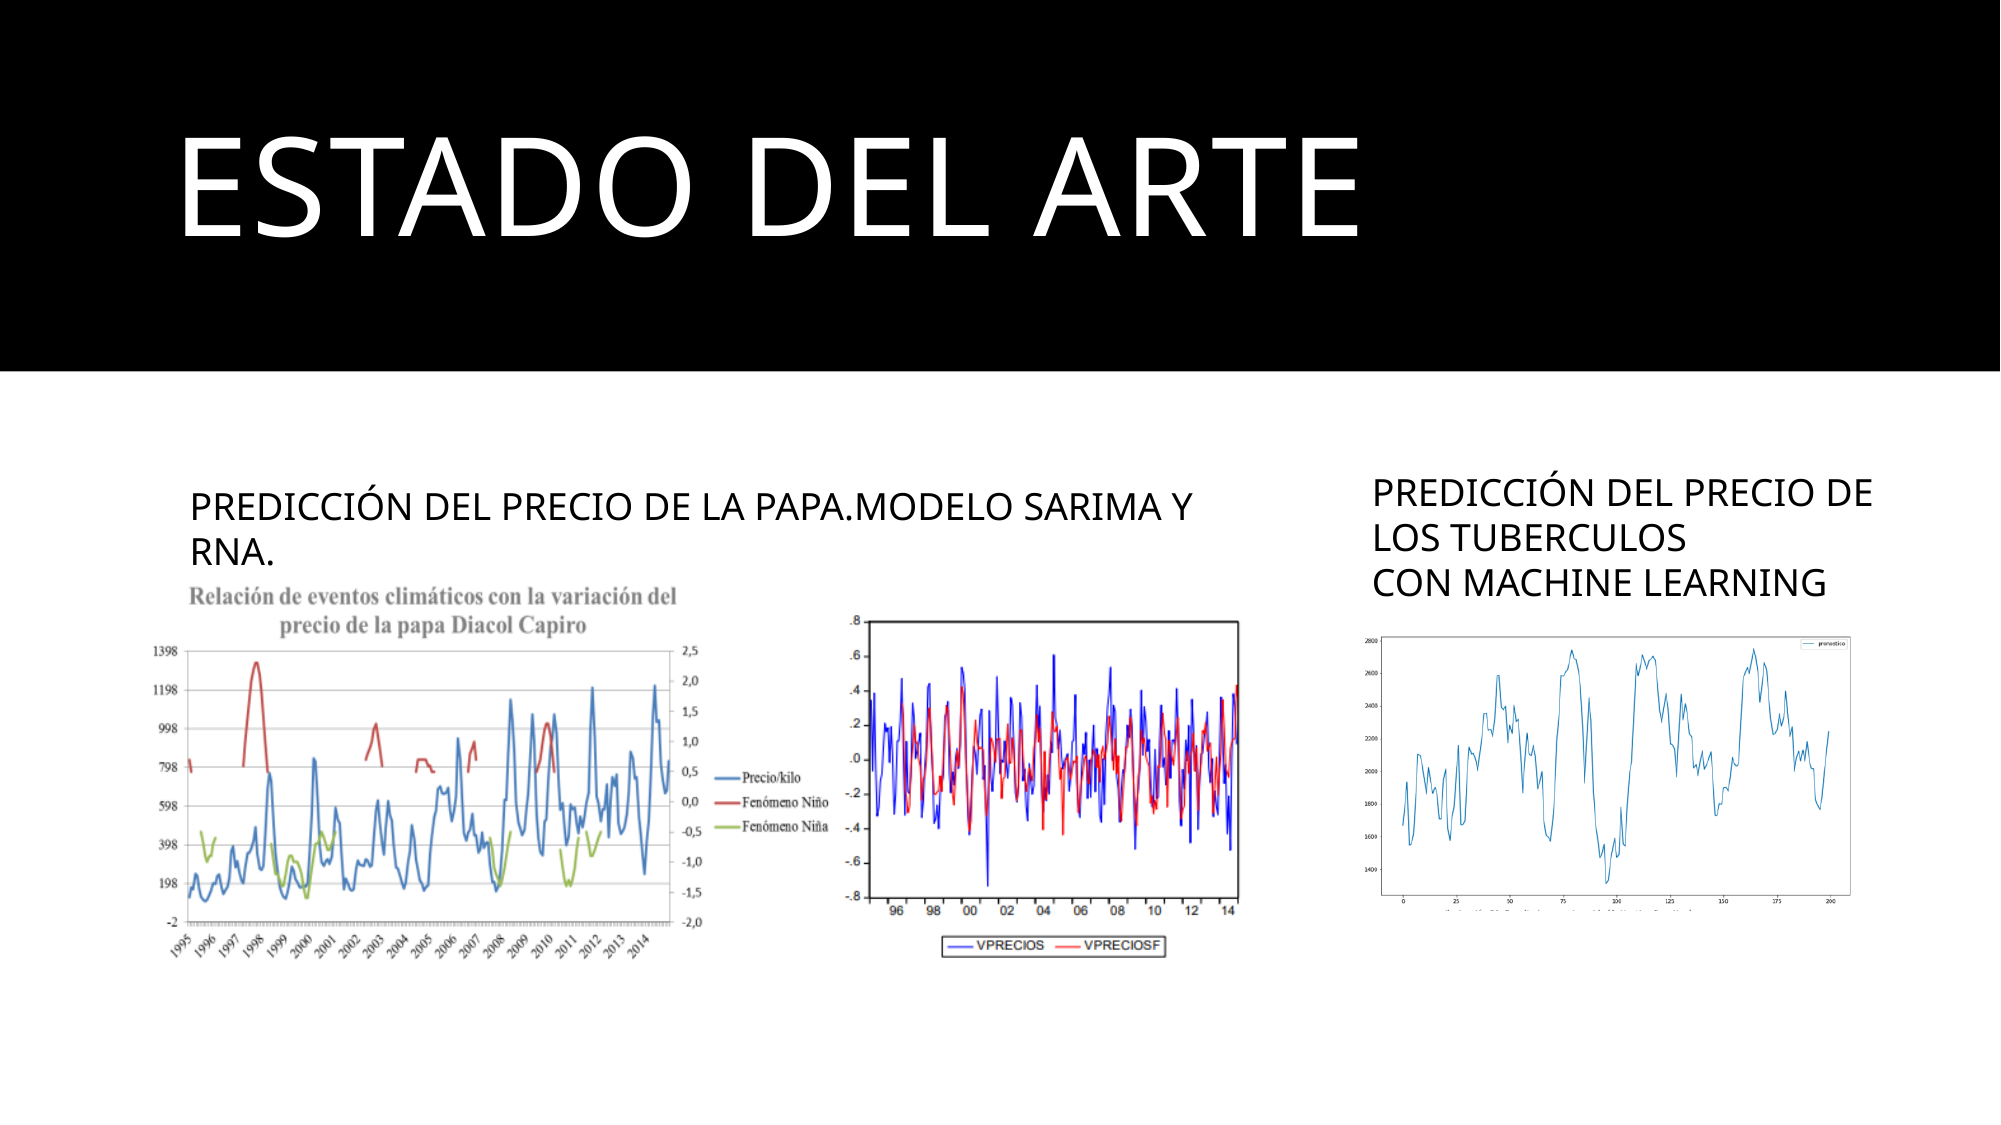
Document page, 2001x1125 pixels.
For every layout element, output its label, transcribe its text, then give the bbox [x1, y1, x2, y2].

title Estado del arte [157, 52, 1842, 332]
picture [1365, 633, 1861, 912]
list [139, 581, 846, 966]
text_box PREDICCIÓN DEL PRECIO DE LOS TUBERCULOS CON MACHINE LEARNING [1356, 461, 1910, 612]
text_box PREDICCIÓN DEL PRECIO DE LA PAPA.MODELO SARIMA Y RNA. [174, 475, 1277, 581]
picture [836, 602, 1287, 966]
